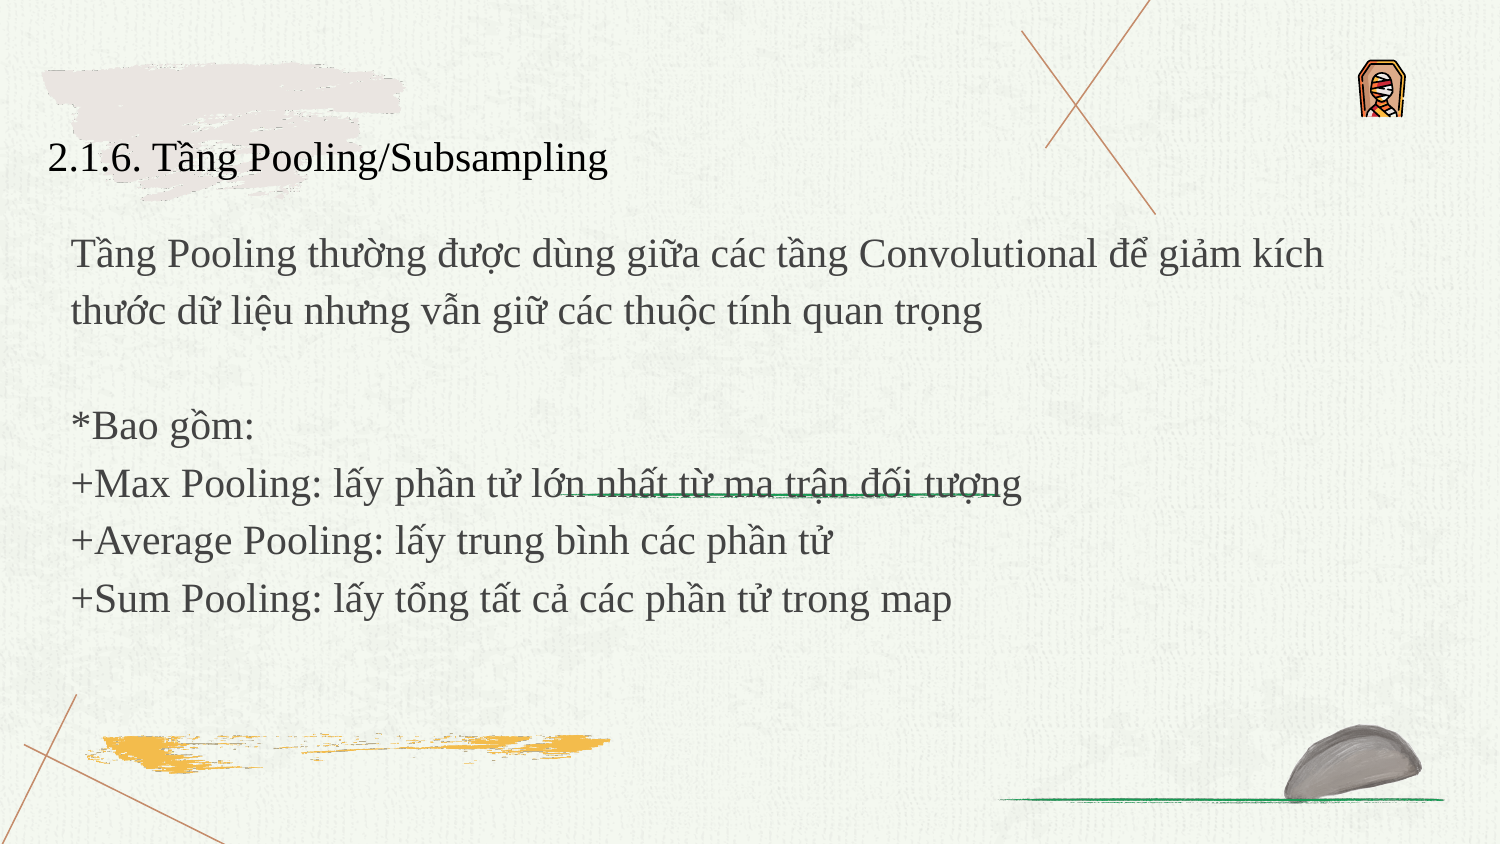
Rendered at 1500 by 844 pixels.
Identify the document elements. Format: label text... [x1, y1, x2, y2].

picture [990, 718, 1463, 811]
list Tầng Pooling thường được dùng giữa các tầng Convolutional để giảm kích thước dữ liệu nhưng vẫn giữ các thuộc tính quan trọng *Bao gồm: +Max Pooling: lấy phần tử lớn nhất từ ma trận đối tượng +Average Pooling: lấy trung bình các phần tử +Sum Pooling: lấy tổng tất cả các phần tử trong map [32, 202, 1425, 756]
picture [16, 717, 657, 782]
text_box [1357, 59, 1407, 118]
text_box 2.1.6. Tầng Pooling/Subsampling [32, 111, 1234, 199]
picture [32, 49, 428, 111]
picture [546, 489, 1019, 504]
